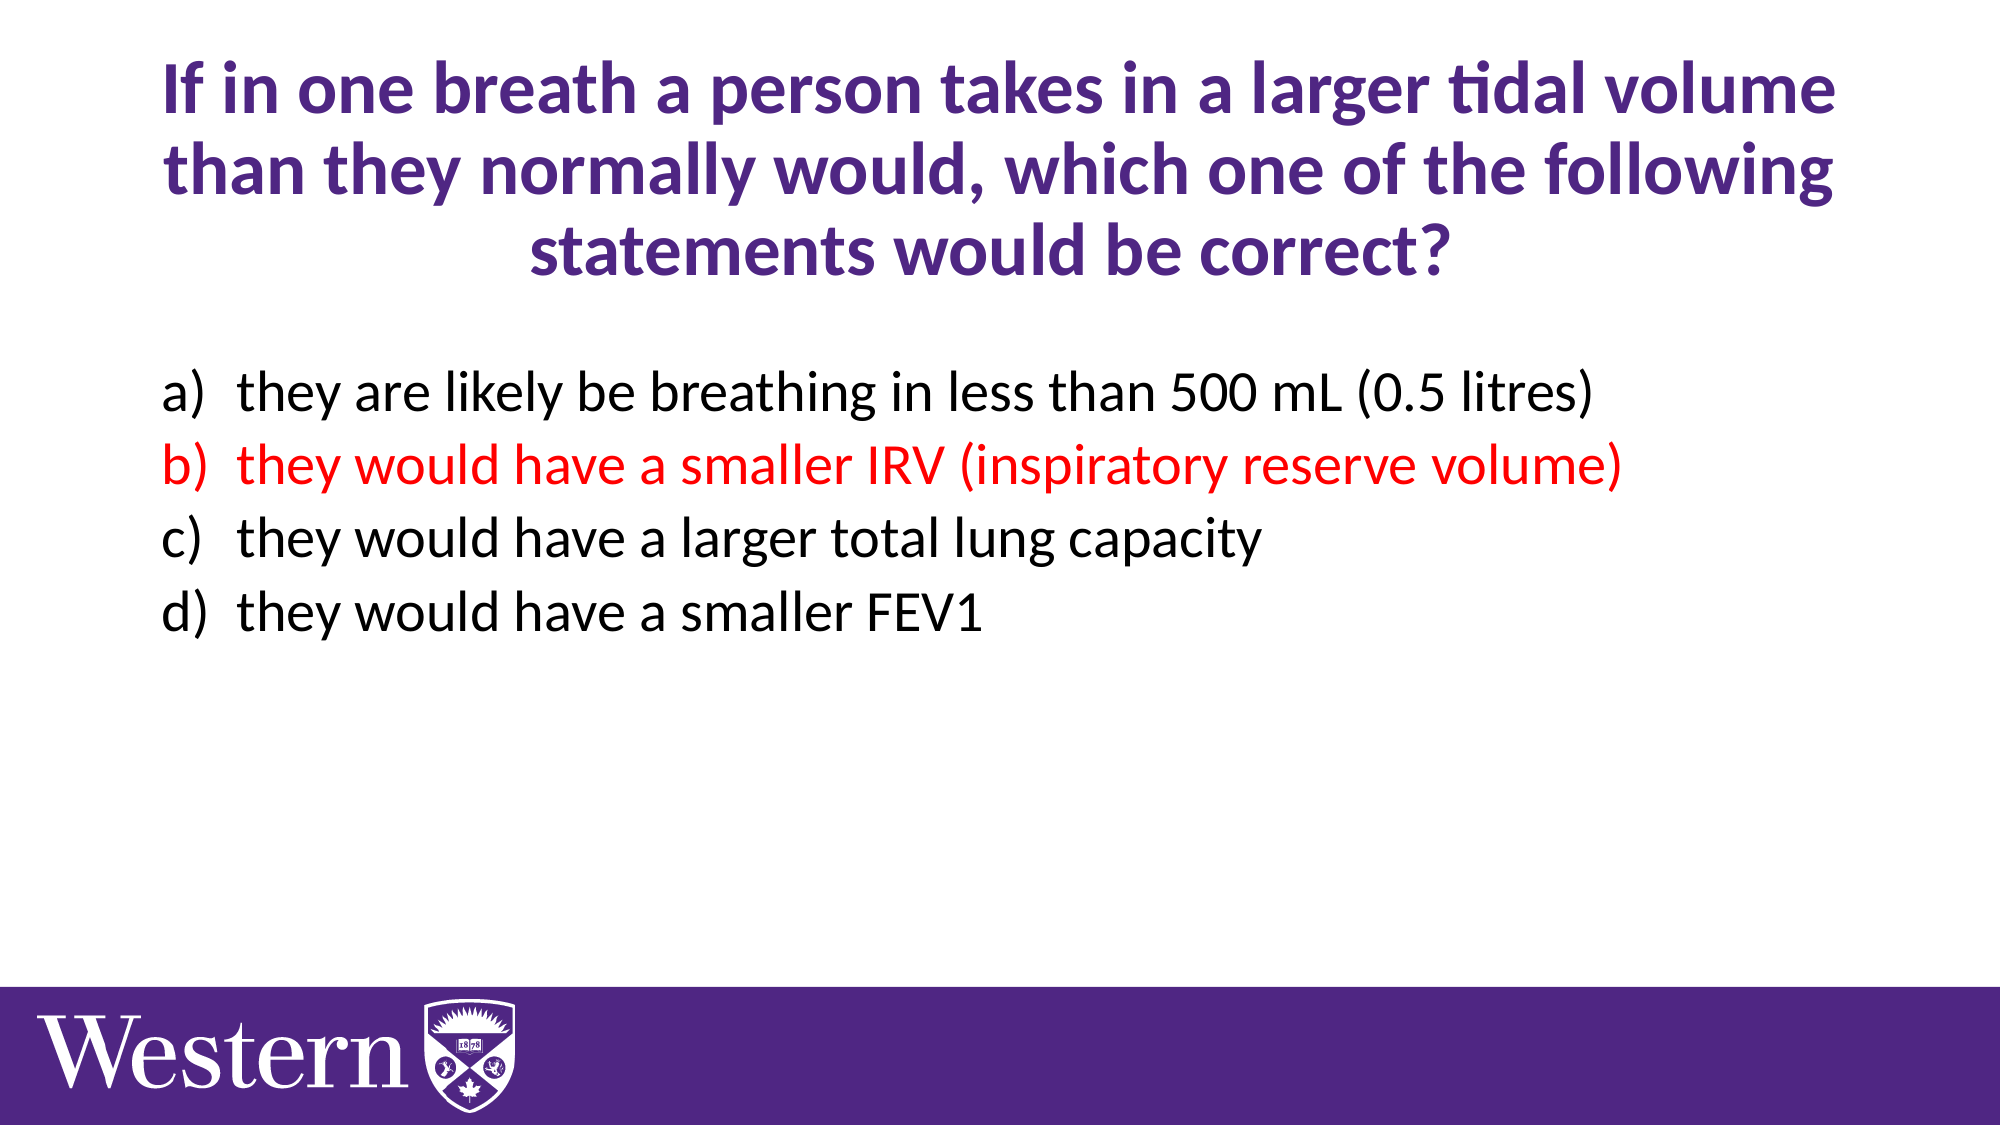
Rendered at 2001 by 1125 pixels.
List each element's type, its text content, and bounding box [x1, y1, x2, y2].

text_box [0, 986, 2000, 1125]
picture [37, 999, 515, 1113]
title If in one breath a person takes in a larger tidal volume than they normally would, which one of the following statements would be correct? [137, 32, 1863, 308]
list they are likely be breathing in less than 500 mL (0.5 litres) they would have a smaller IRV (inspiratory reserve volume) they would have a larger total lung capacity they would have a smaller FEV1 [137, 353, 1863, 917]
